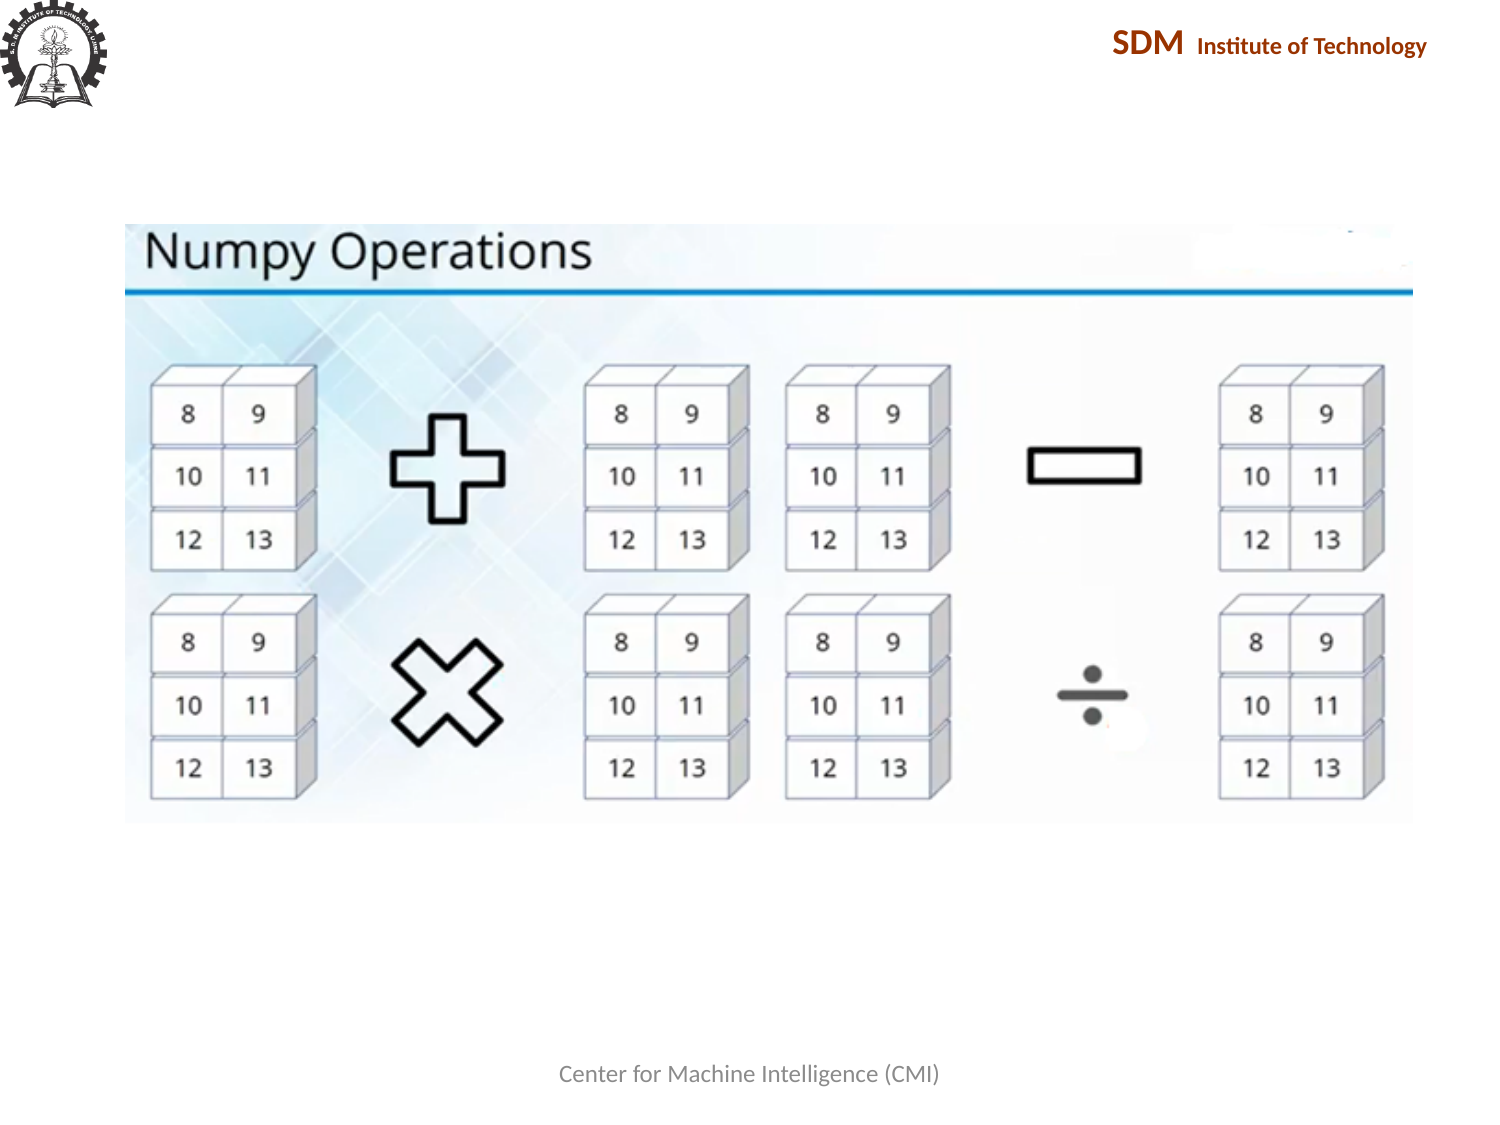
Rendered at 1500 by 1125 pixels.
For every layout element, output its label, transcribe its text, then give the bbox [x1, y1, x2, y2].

picture [0, 0, 107, 108]
picture [124, 224, 1413, 826]
footer Center for Machine Intelligence (CMI) [512, 1042, 988, 1103]
